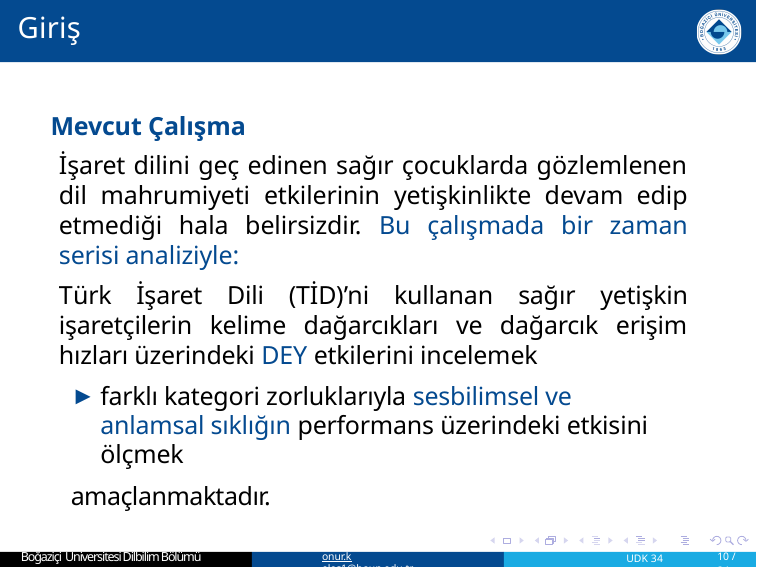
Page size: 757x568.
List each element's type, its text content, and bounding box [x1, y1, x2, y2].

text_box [0, 551, 757, 568]
text_box Mevcut Çalışma İşaret dilini geç edinen sağır çocuklarda gözlemlenen dil mahrumiyeti etkilerinin yetişkinlikte devam edip etmediği hala belirsizdir. Bu çalışmada bir zaman serisi analiziyle: Türk İşaret Dili (TİD)’ni kullanan sağır yetişkin işaretçilerin kelime dağarcıkları ve dağarcık erişim hızları üzerindeki DEY etkilerini incelemek farklı kategori zorluklarıyla sesbilimsel ve anlamsal sıklığın performans üzerindeki etkisini ölçmek amaçlanmaktadır. [50, 101, 688, 511]
picture [696, 9, 742, 55]
title Giriş [15, 6, 169, 105]
